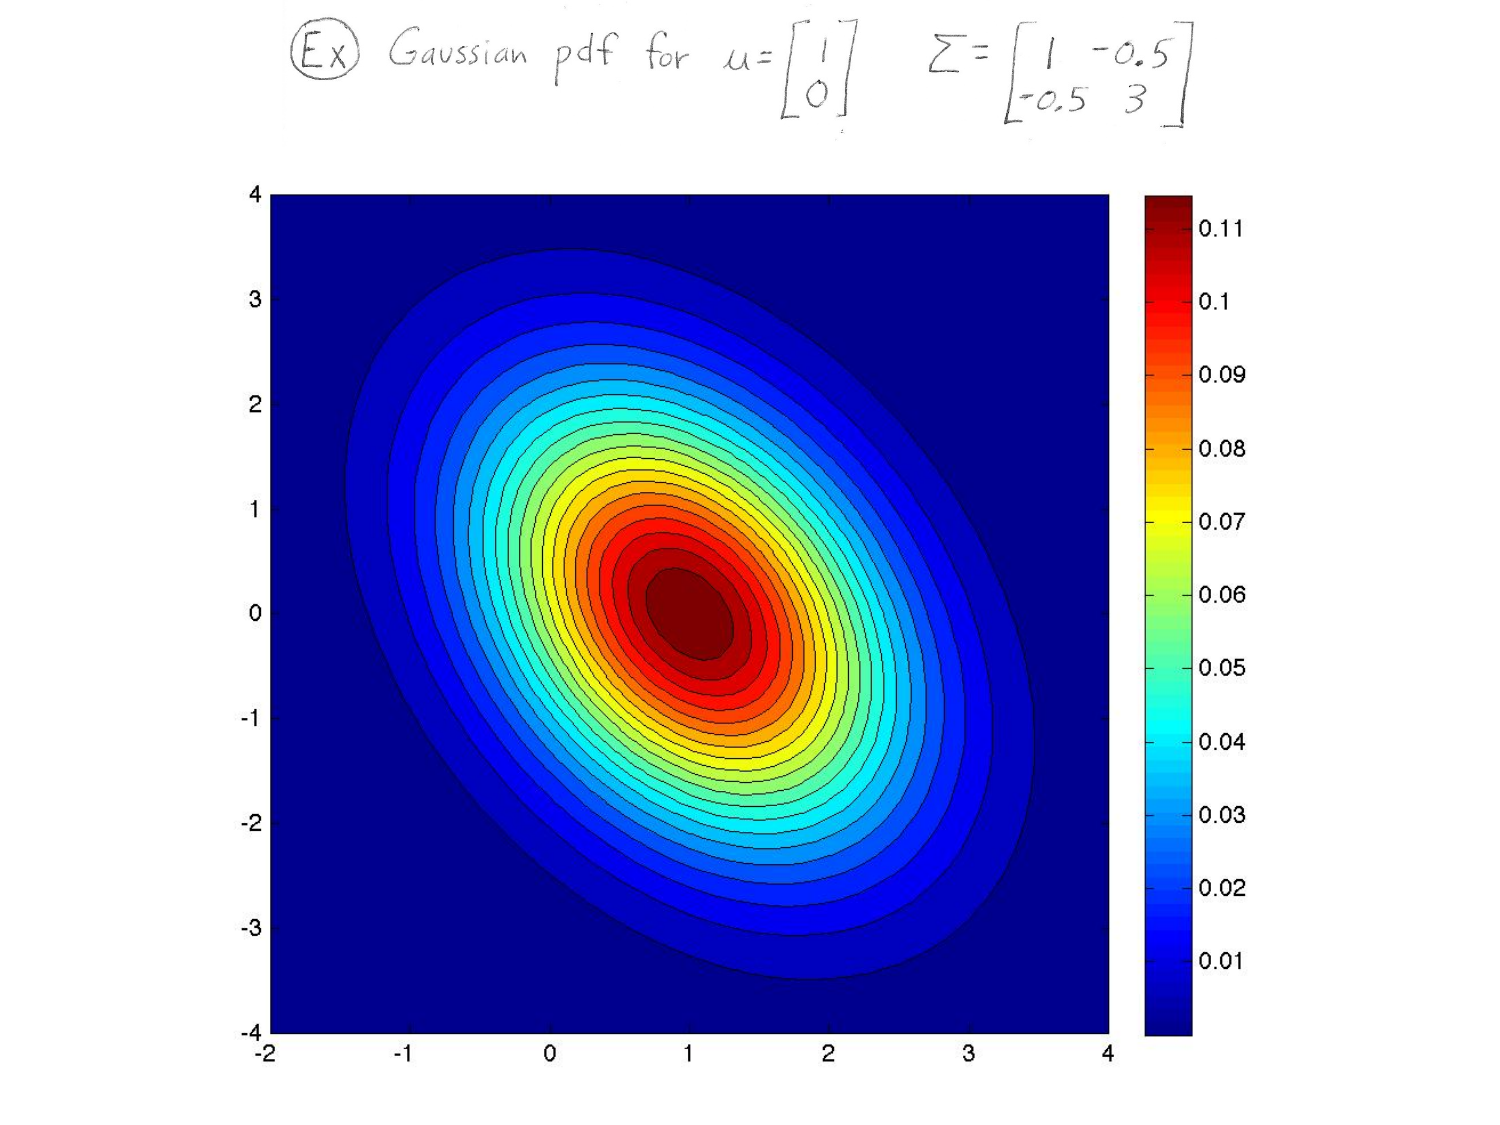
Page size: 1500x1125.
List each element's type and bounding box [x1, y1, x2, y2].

picture [282, 0, 1218, 147]
picture [219, 164, 1281, 1094]
